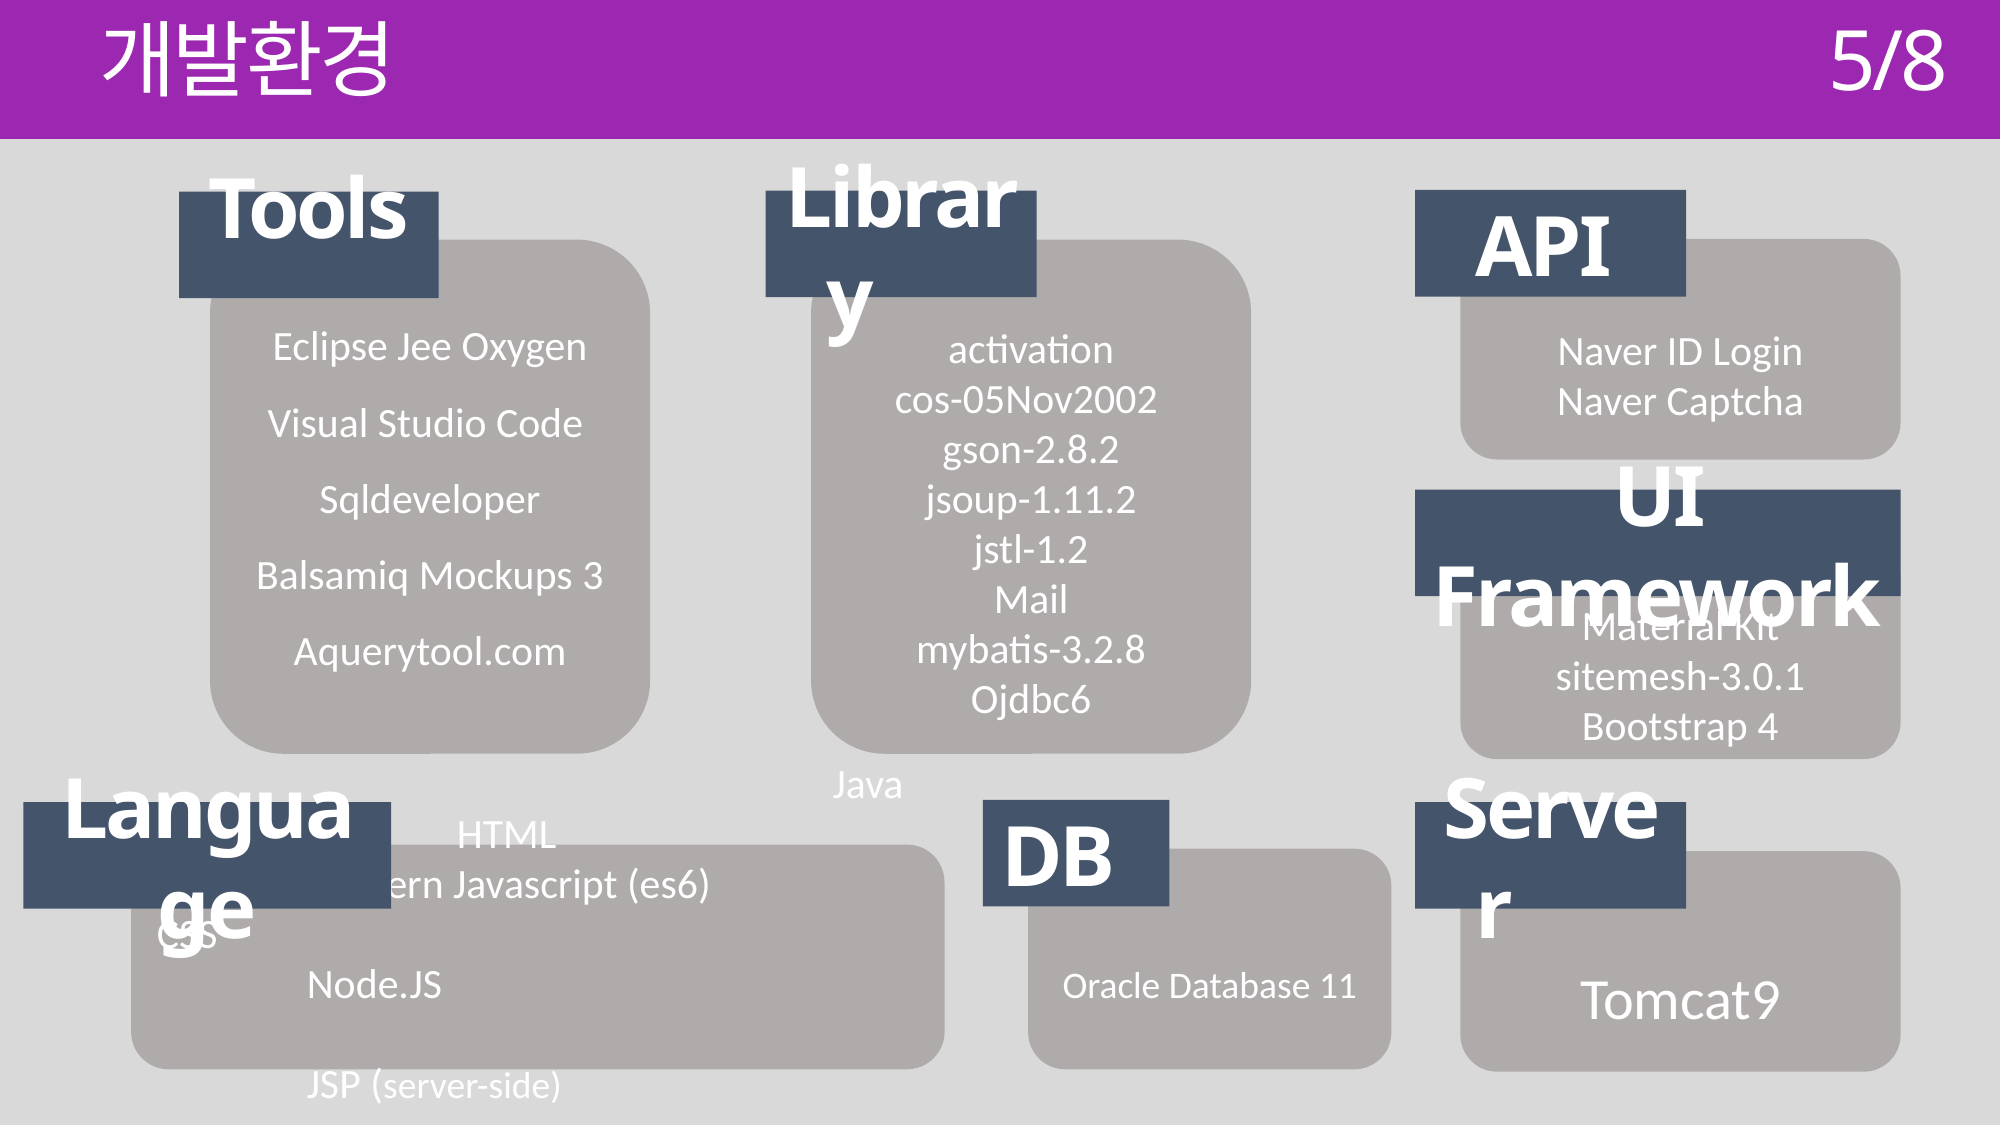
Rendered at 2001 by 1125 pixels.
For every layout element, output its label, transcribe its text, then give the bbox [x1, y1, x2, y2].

text_box Eclipse Jee Oxygen Visual Studio Code Sqldeveloper Balsamiq Mockups 3 Aquerytool.com [208, 238, 652, 755]
text_box Java 8 HTML Modern Javascript (es6) CSS Node.JS JSP (server-side) [130, 843, 946, 1071]
text_box Material Kit sitemesh-3.0.1 Bootstrap 4 [1459, 597, 1902, 761]
text_box Language [22, 801, 392, 910]
text_box activation cos-05Nov2002 gson-2.8.2 jsoup-1.11.2 jstl-1.2 Mail mybatis-3.2.8 Ojdbc6 [810, 238, 1253, 755]
text_box DB [982, 799, 1171, 907]
text_box API [1414, 189, 1687, 298]
text_box Server [1414, 801, 1687, 910]
text_box Library [765, 190, 1038, 298]
text_box Tools [178, 191, 440, 299]
text_box Naver ID Login Naver Captcha [1459, 237, 1902, 461]
text_box Oracle Database 11 [1027, 847, 1393, 1071]
text_box Tomcat9 [1459, 850, 1902, 1073]
text_box UI Framework [1414, 489, 1902, 597]
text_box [0, 0, 2000, 139]
text_box [0, 139, 2000, 1125]
